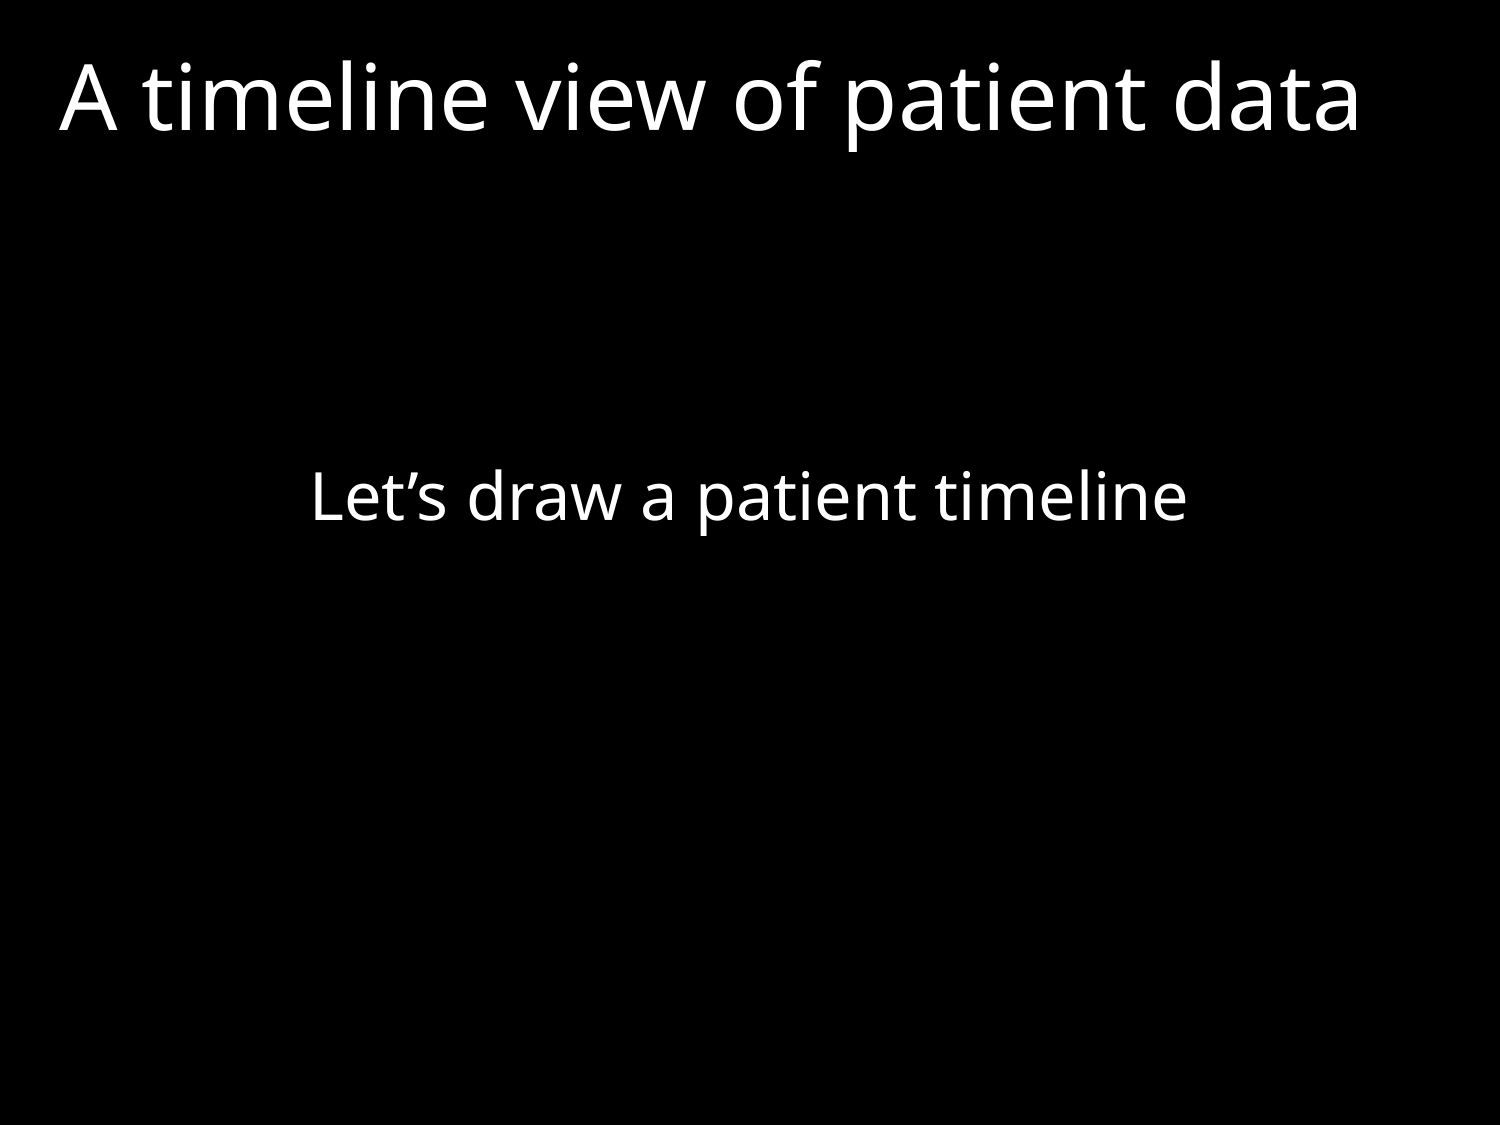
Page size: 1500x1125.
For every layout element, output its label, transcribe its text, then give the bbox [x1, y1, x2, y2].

list Let’s draw a patient timeline [75, 262, 1425, 1005]
title A timeline view of patient data [0, 0, 1425, 188]
